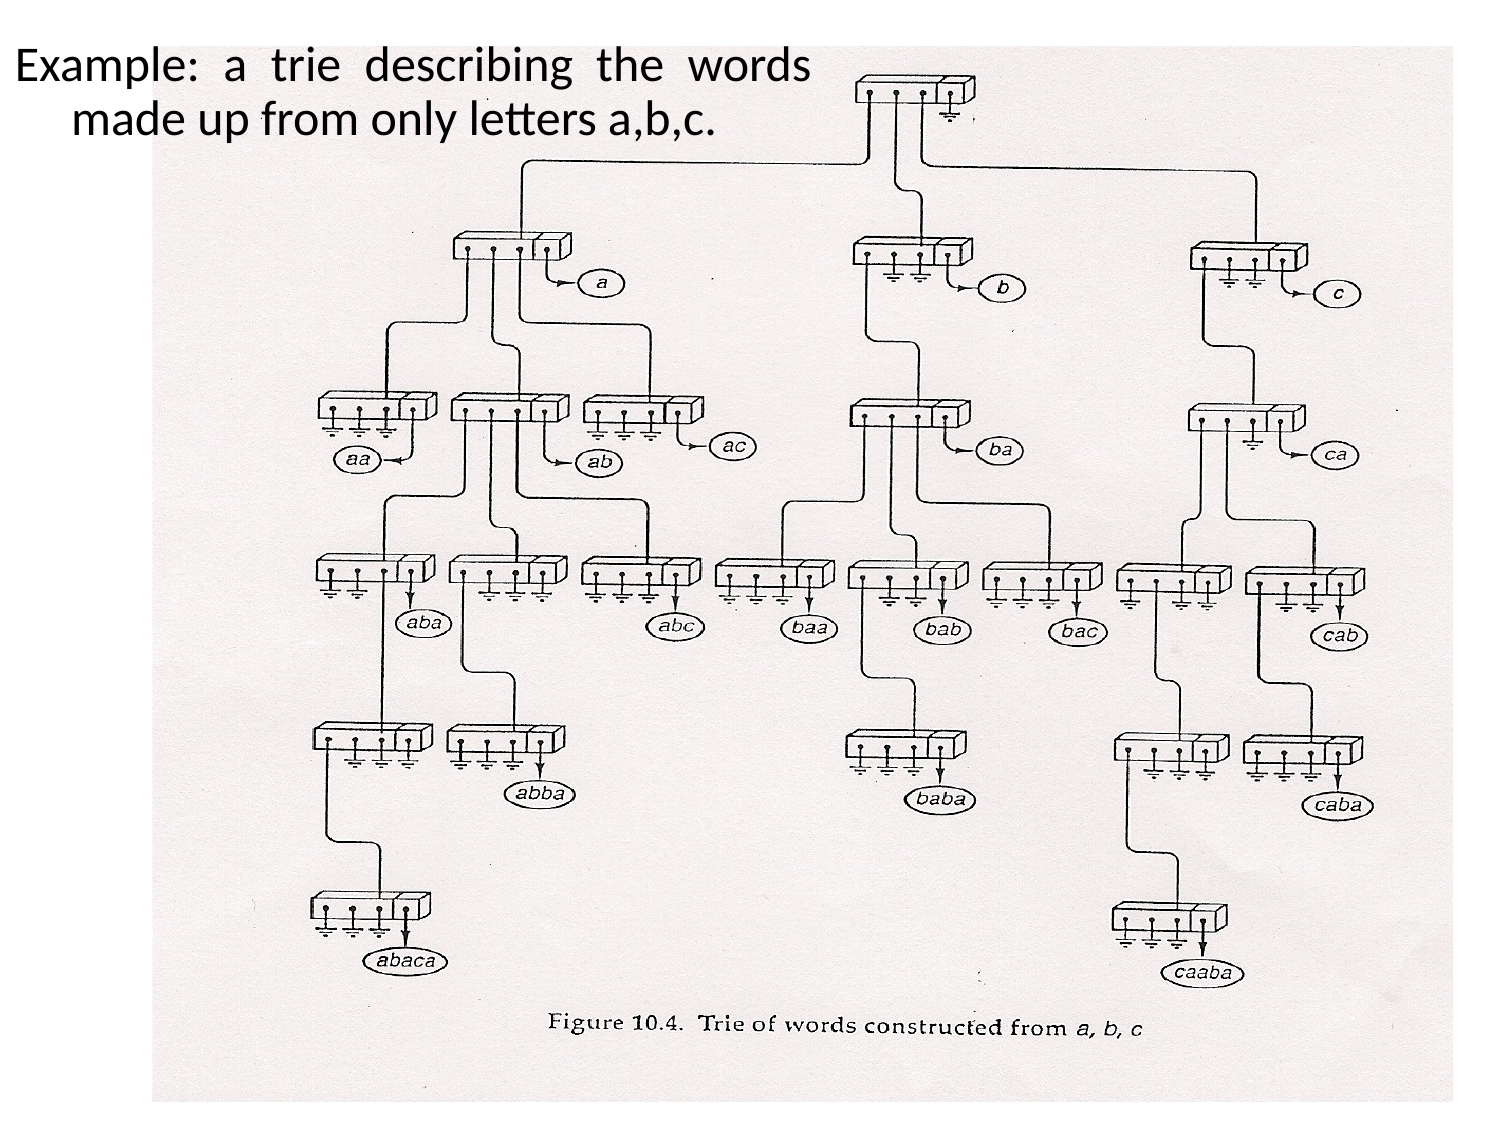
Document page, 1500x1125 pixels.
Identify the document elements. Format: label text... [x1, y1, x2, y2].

text_box Example: a trie describing the words made up from only letters a,b,c. [0, 31, 827, 209]
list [152, 46, 1454, 1102]
